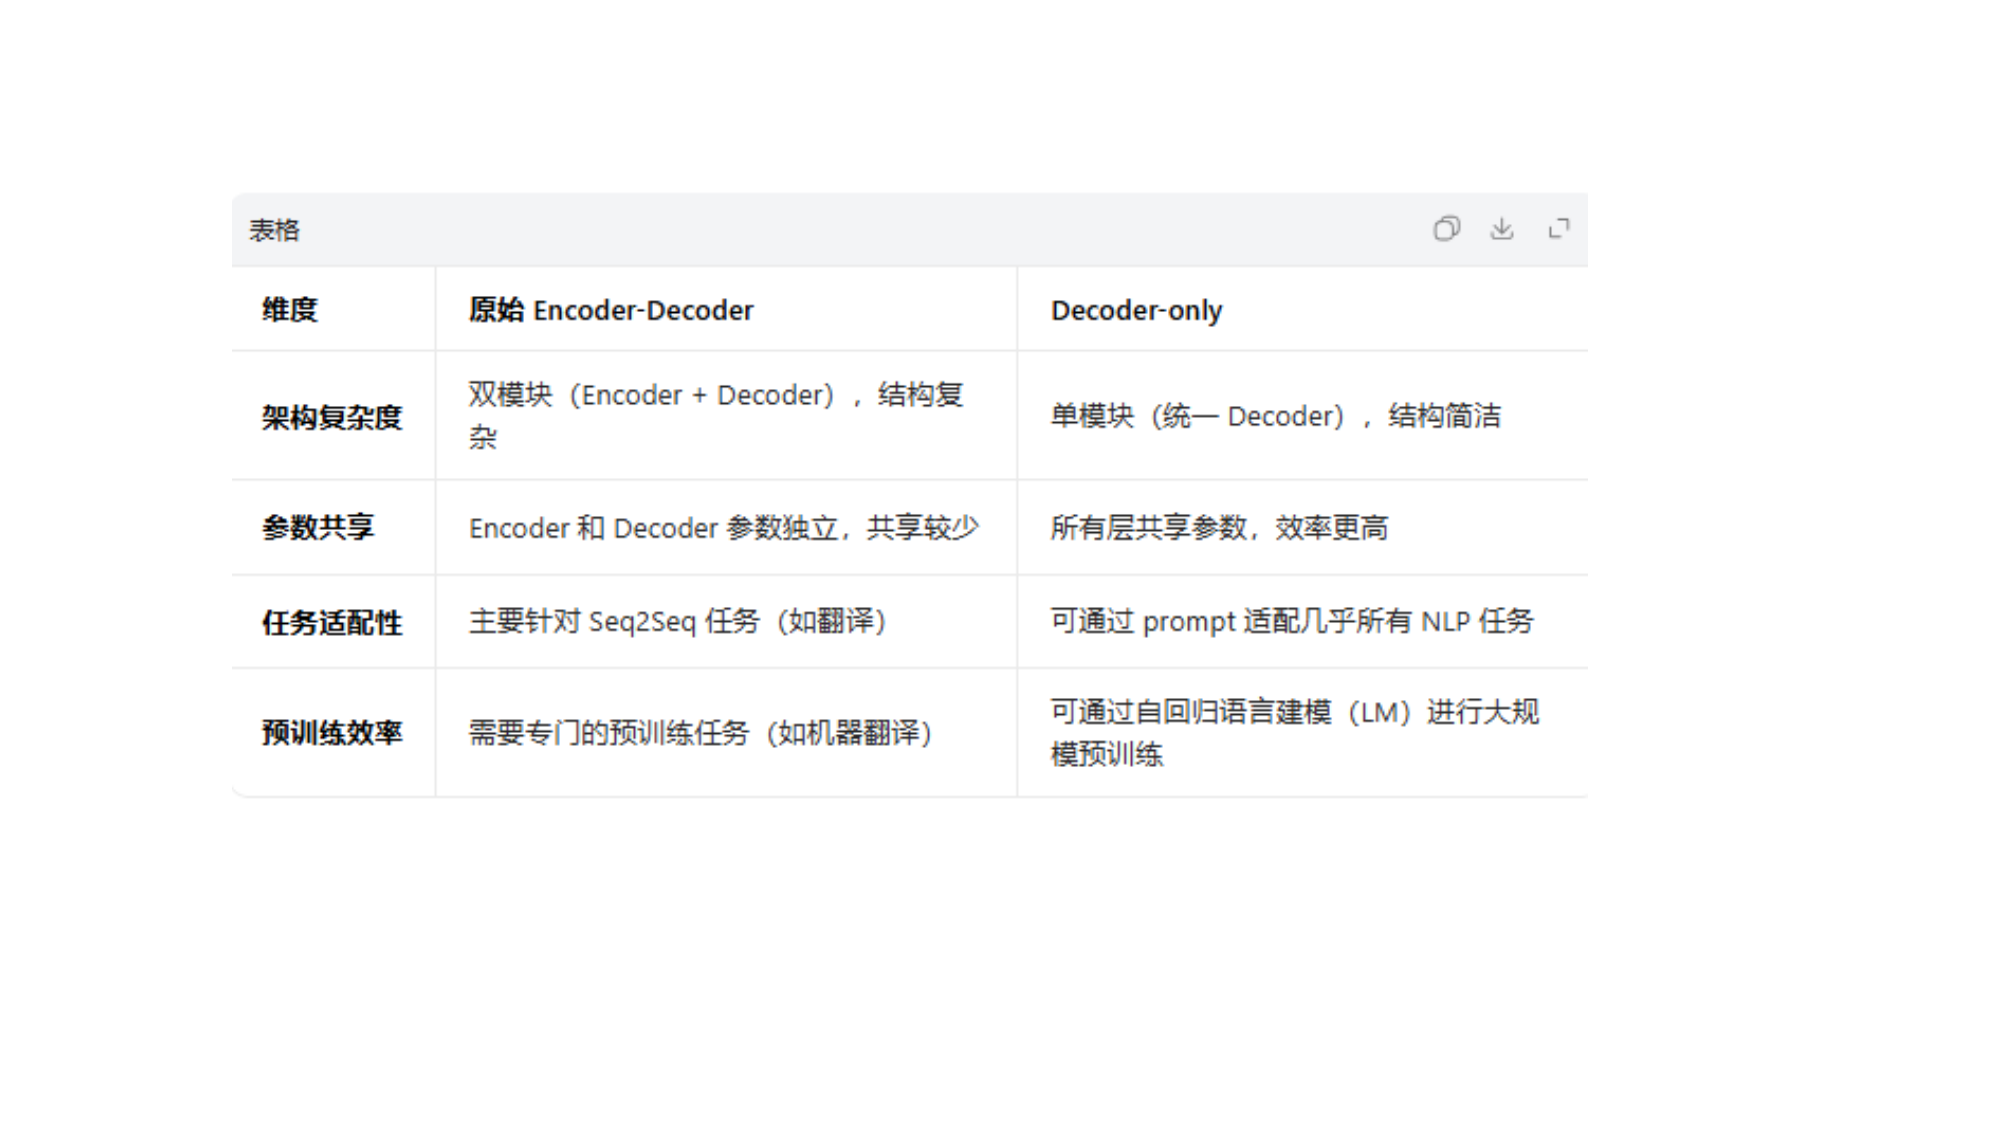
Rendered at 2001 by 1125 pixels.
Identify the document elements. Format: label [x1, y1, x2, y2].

picture [232, 166, 1588, 825]
